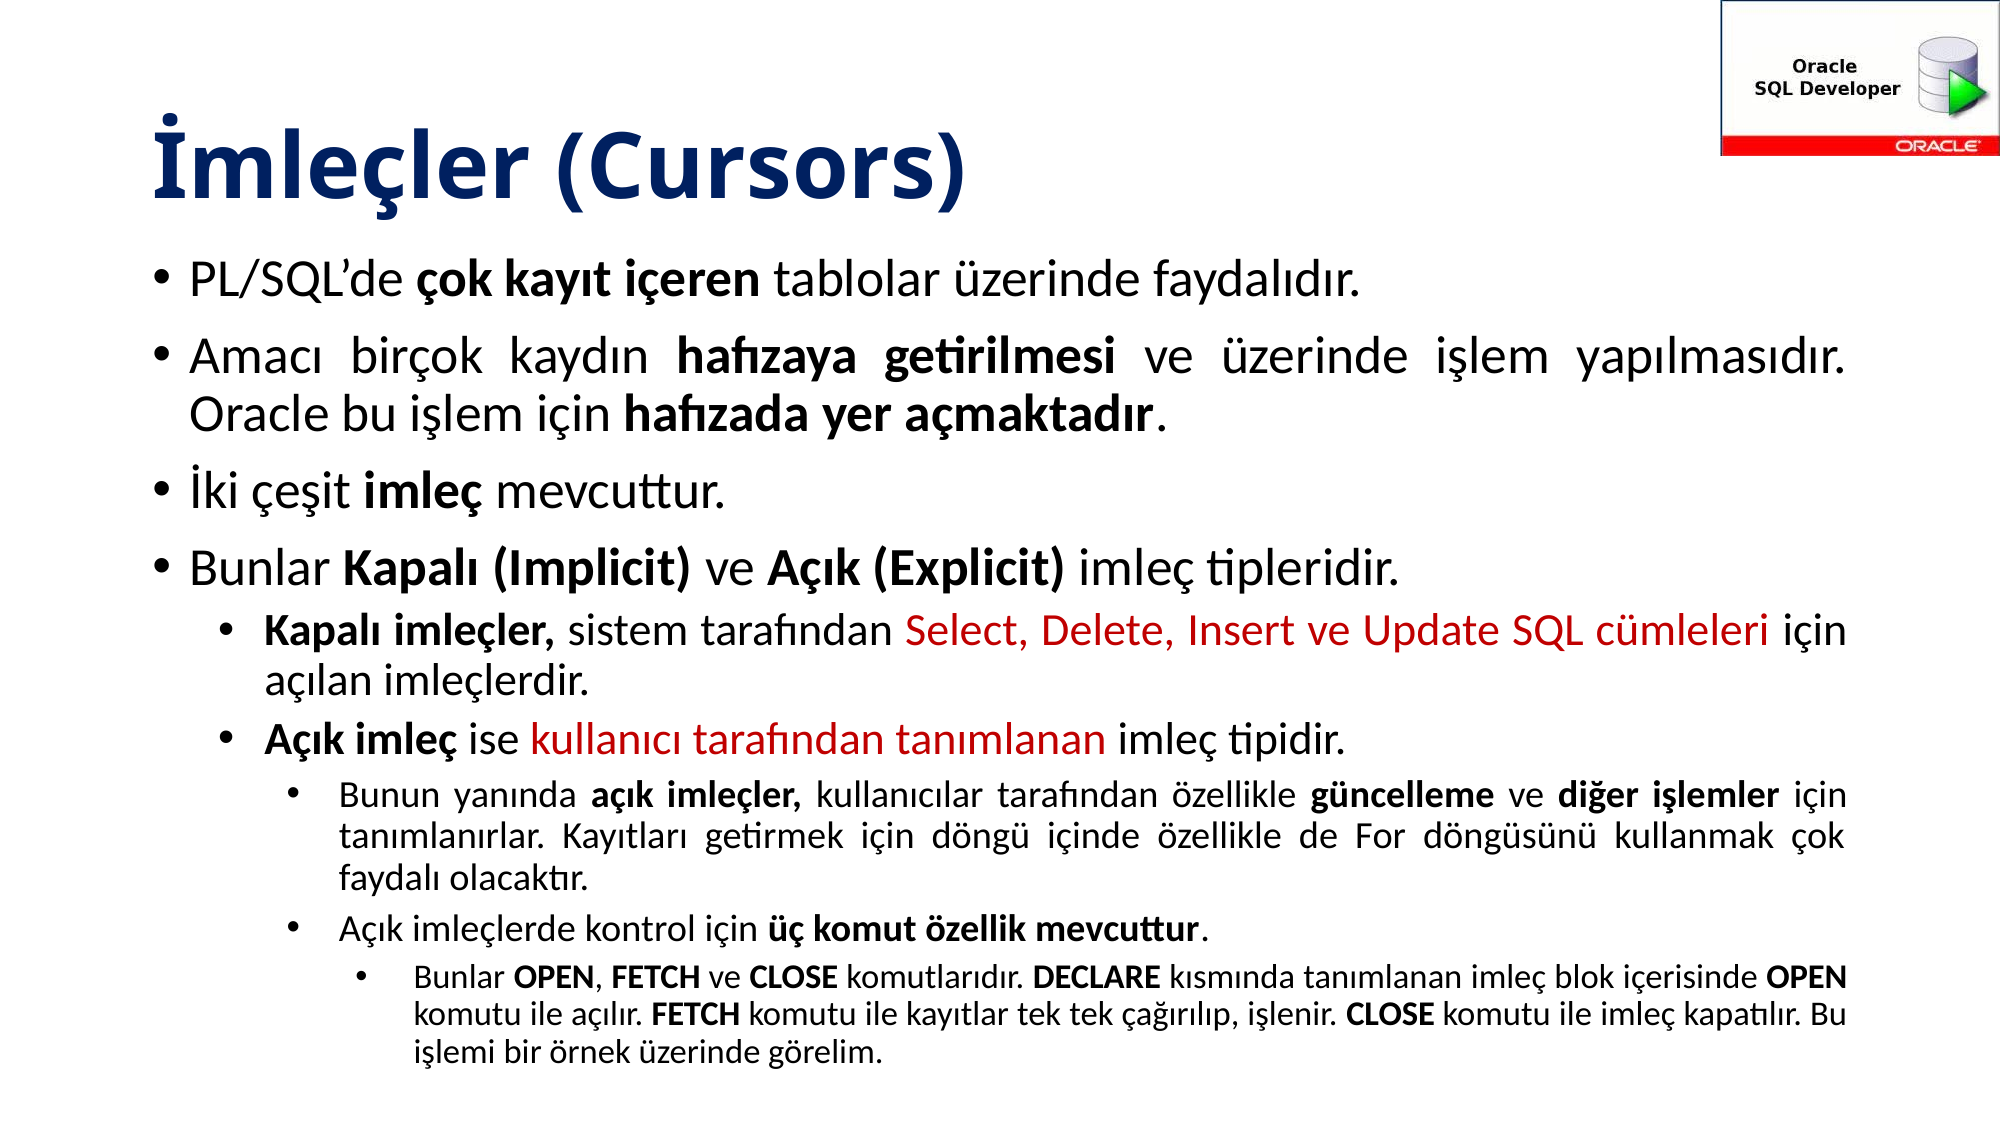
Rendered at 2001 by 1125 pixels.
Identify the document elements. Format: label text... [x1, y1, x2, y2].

picture [1720, 0, 2000, 156]
title İmleçler (Cursors) [137, 59, 1863, 242]
list PL/SQL’de çok kayıt içeren tablolar üzerinde faydalıdır. Amacı birçok kaydın hafızaya getirilmesi ve üzerinde işlem yapılmasıdır. Oracle bu işlem için hafızada yer açmaktadır. İki çeşit imleç mevcuttur. Bunlar Kapalı (Implicit) ve Açık (Explicit) imleç tipleridir. Kapalı imleçler, sistem tarafından Select, Delete, Insert ve Update SQL cümleleri için açılan imleçlerdir. Açık imleç ise kullanıcı tarafından tanımlanan imleç tipidir. Bunun yanında açık imleçler, kullanıcılar tarafından özellikle güncelleme ve diğer işlemler için tanımlanırlar. Kayıtları getirmek için döngü içinde özellikle de For döngüsünü kullanmak çok faydalı olacaktır. Açık imleçlerde kontrol için üç komut özellik mevcuttur. Bunlar OPEN, FETCH ve CLOSE komutlarıdır. DECLARE kısmında tanımlanan imleç blok içerisinde OPEN komutu ile açılır. FETCH komutu ile kayıtlar tek tek çağırılıp, işlenir. CLOSE komutu ile imleç kapatılır. Bu işlemi bir örnek üzerinde görelim. [137, 242, 1863, 1080]
